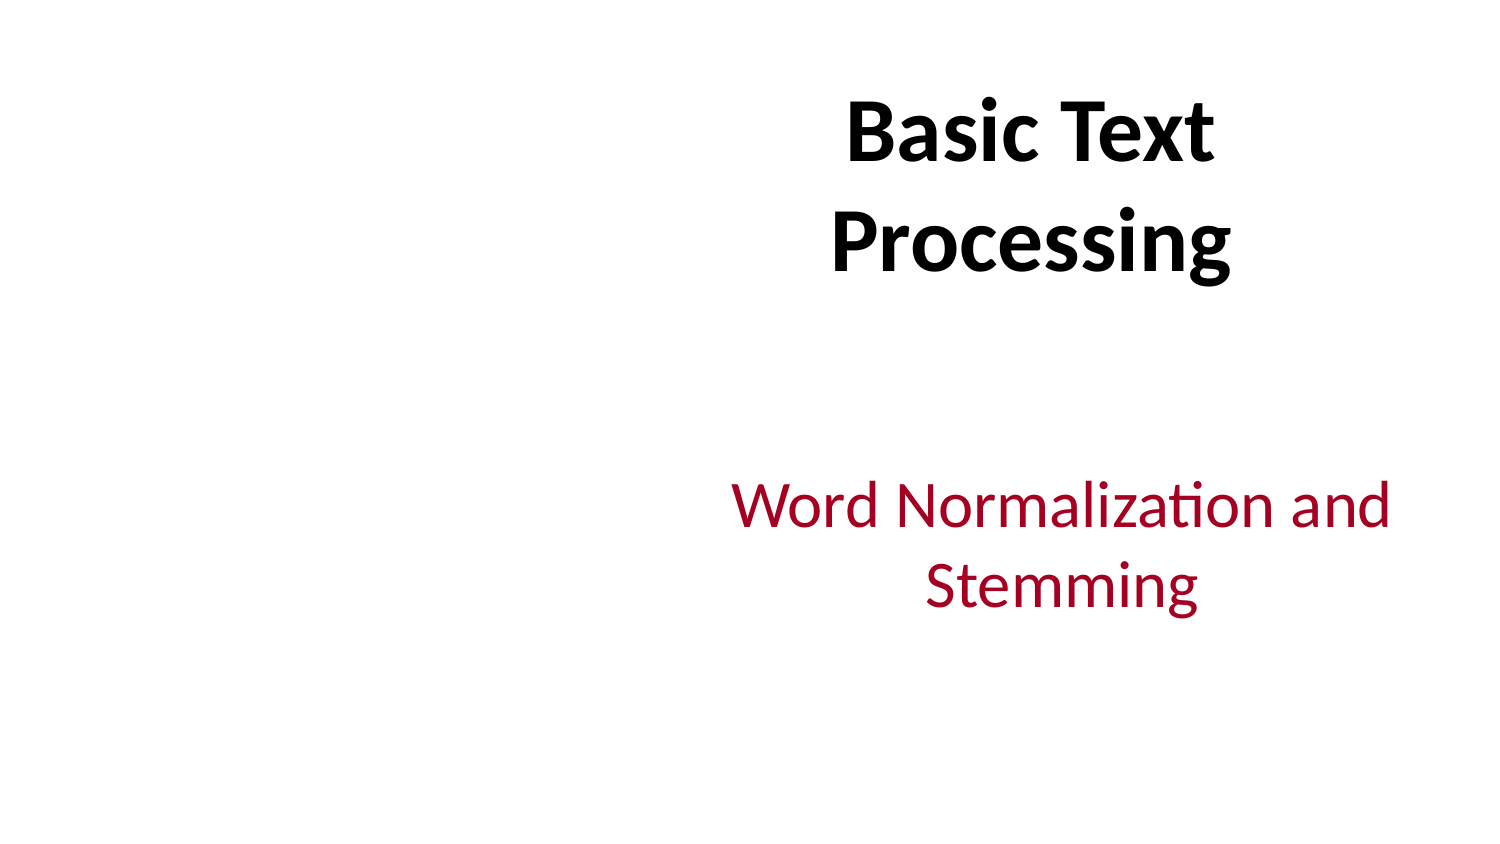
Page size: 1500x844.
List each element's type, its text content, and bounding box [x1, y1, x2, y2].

subtitle Word Normalization and Stemming [712, 375, 1413, 657]
title Basic Text Processing [637, 83, 1425, 297]
